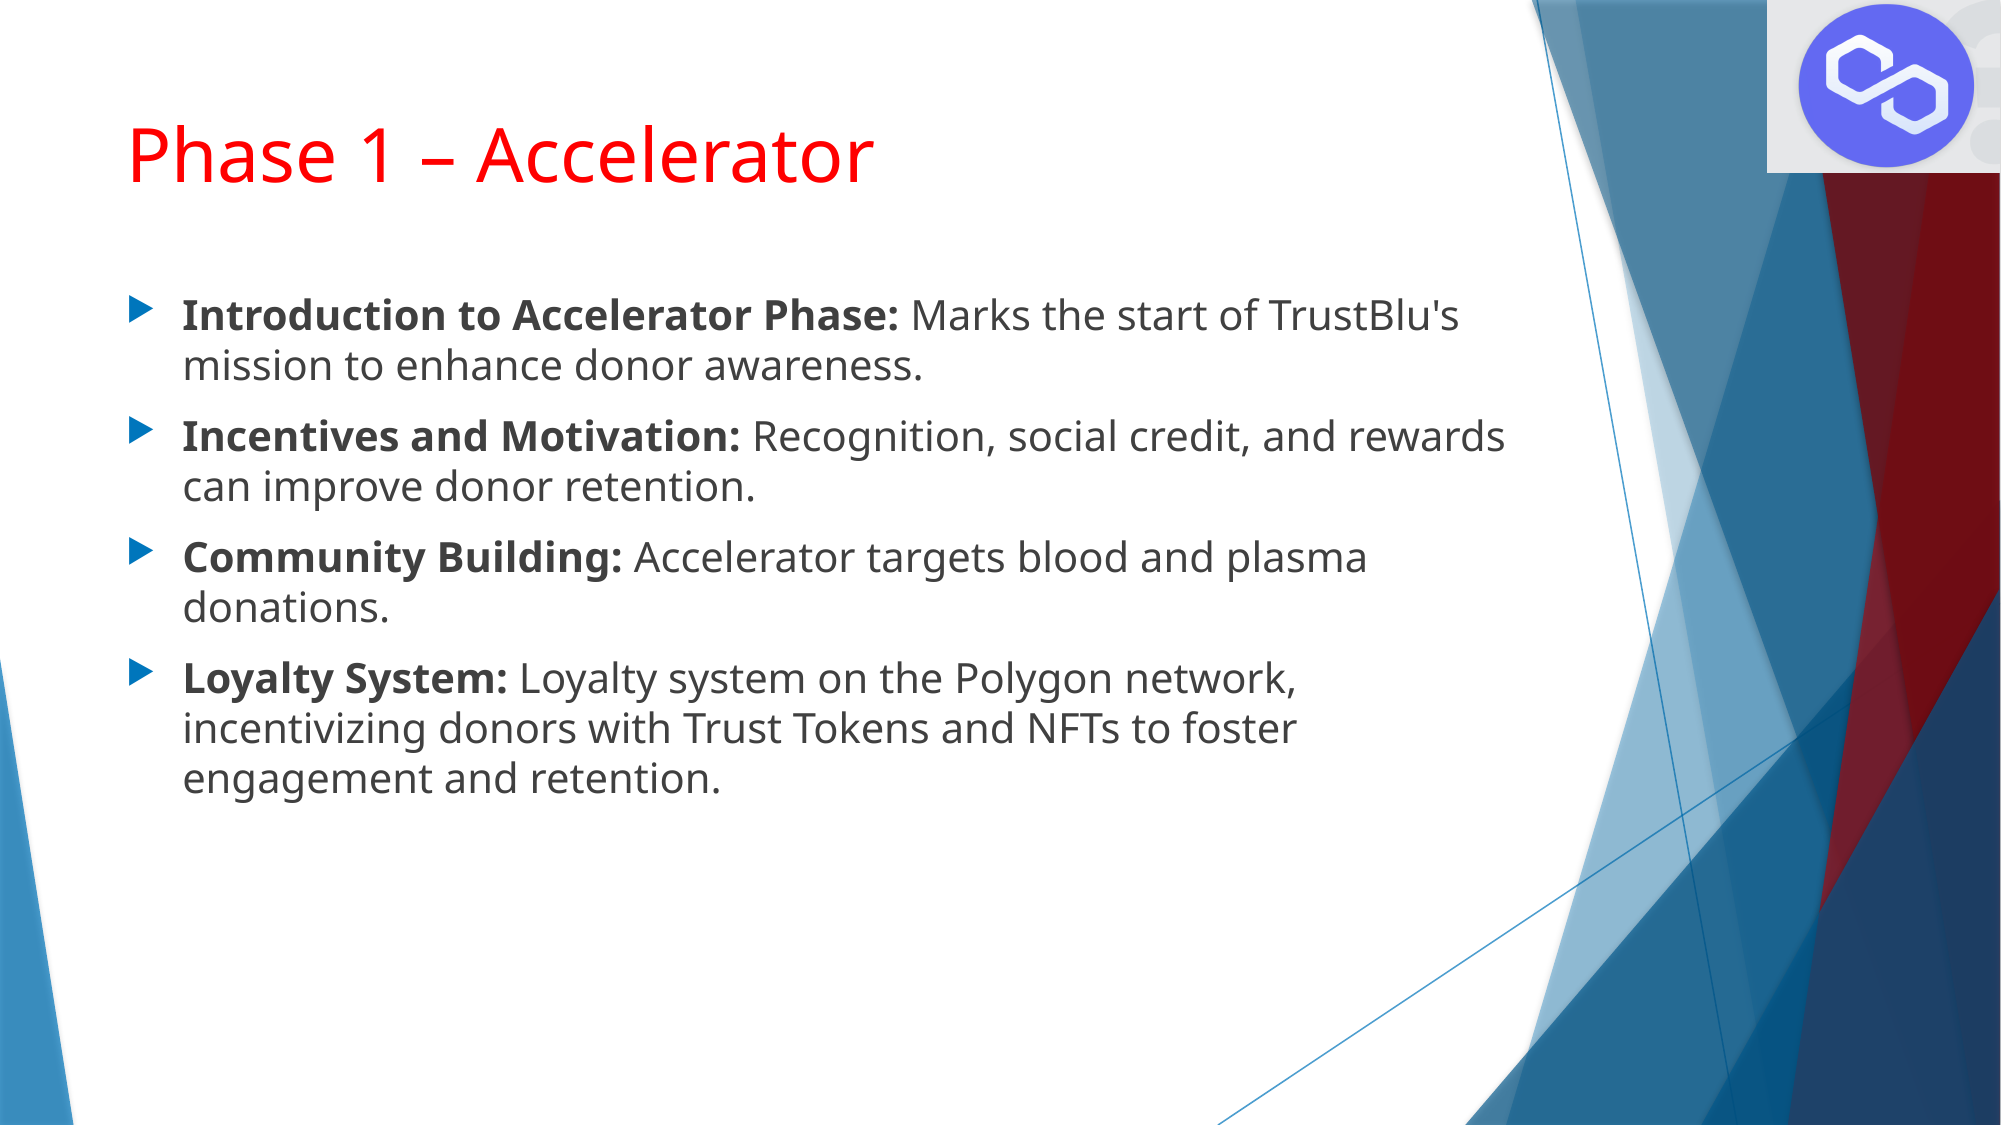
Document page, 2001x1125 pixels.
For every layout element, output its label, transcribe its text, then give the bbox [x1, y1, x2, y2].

title Phase 1 – Accelerator [111, 99, 1522, 281]
picture [1766, 0, 2000, 174]
list Introduction to Accelerator Phase: Marks the start of TrustBlu's mission to enhance donor awareness. Incentives and Motivation: Recognition, social credit, and rewards can improve donor retention. Community Building: Accelerator targets blood and plasma donations. Loyalty System: Loyalty system on the Polygon network, incentivizing donors with Trust Tokens and NFTs to foster engagement and retention. [111, 281, 1522, 919]
